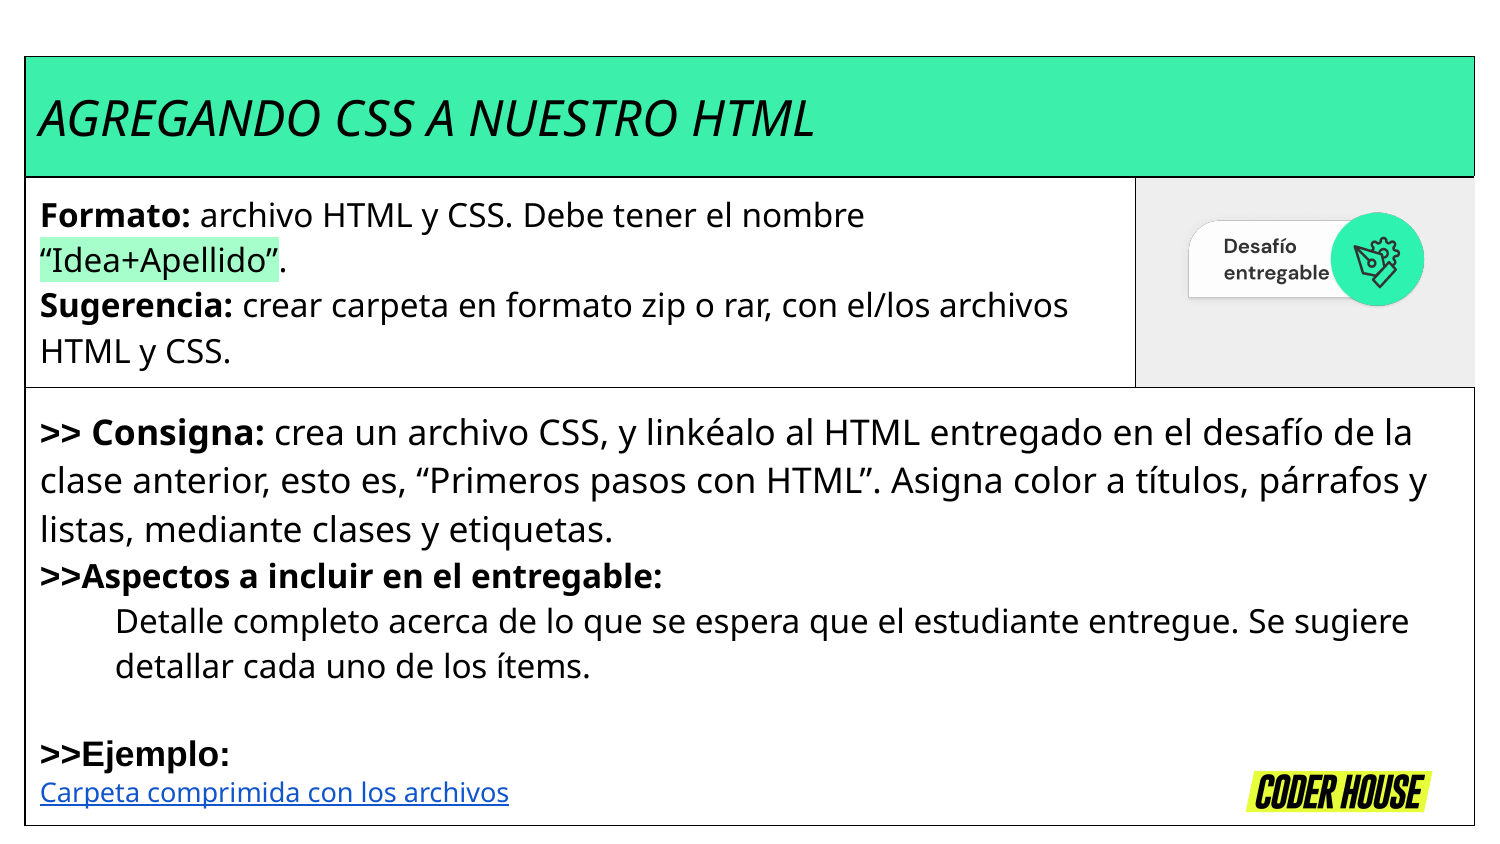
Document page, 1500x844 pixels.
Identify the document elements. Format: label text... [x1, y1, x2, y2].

table_cell >> Consigna: crea un archivo CSS, y linkéalo al HTML entregado en el desafío de la clase anterior, esto es, “Primeros pasos con HTML”. Asigna color a títulos, párrafos y listas, mediante clases y etiquetas. >>Aspectos a incluir en el entregable: Detalle completo acerca de lo que se espera que el estudiante entregue. Se sugiere detallar cada uno de los ítems. >>Ejemplo: Carpeta comprimida con los archivos [26, 388, 1474, 825]
table_header AGREGANDO CSS A NUESTRO HTML [26, 57, 1474, 176]
picture [1241, 764, 1437, 819]
table_cell Formato: archivo HTML y CSS. Debe tener el nombre “Idea+Apellido”. Sugerencia: crear carpeta en formato zip o rar, con el/los archivos HTML y CSS. [26, 178, 1135, 387]
table_cell [1136, 178, 1474, 387]
picture [1176, 206, 1445, 312]
